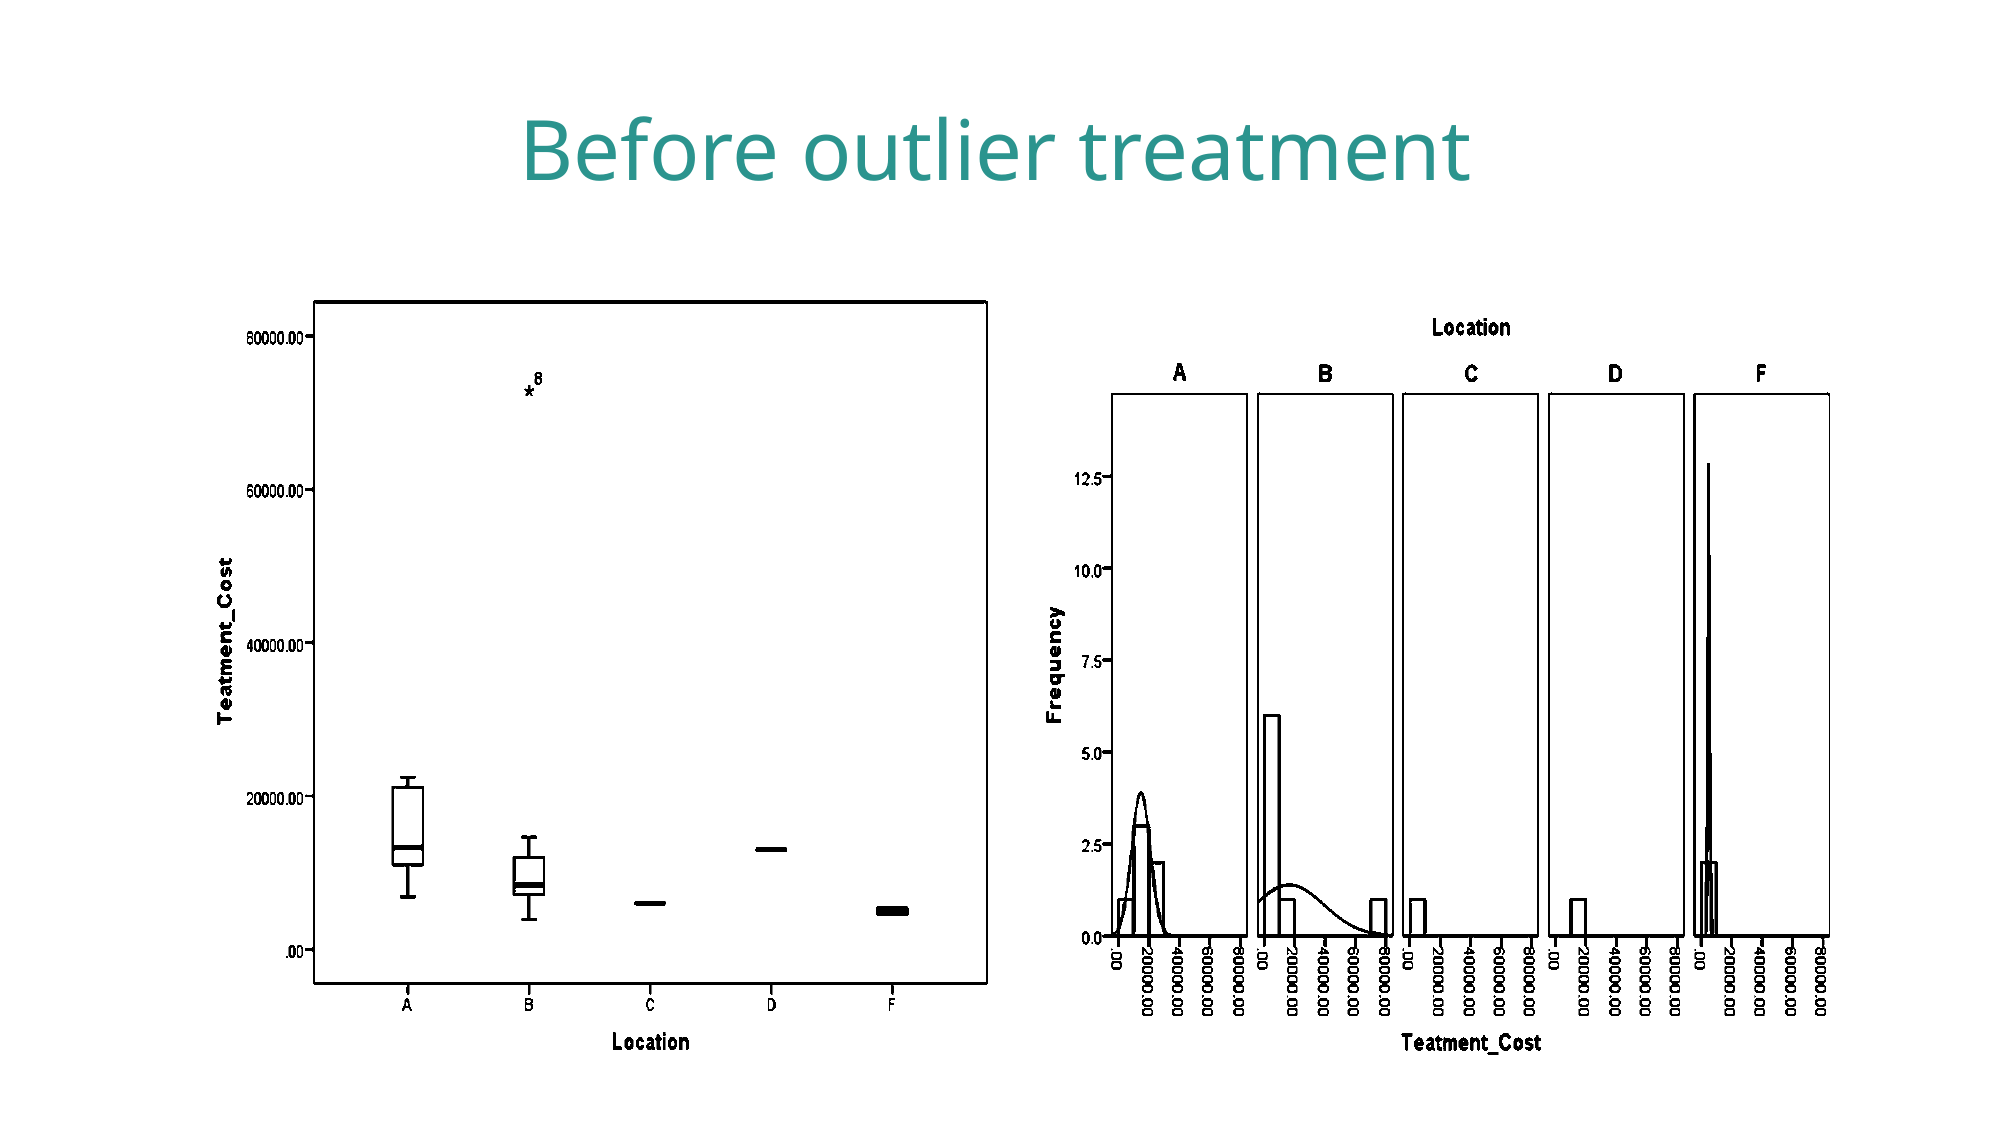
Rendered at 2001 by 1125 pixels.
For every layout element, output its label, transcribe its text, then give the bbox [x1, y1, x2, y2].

text_box Before outlier treatment [505, 90, 1488, 205]
picture [1021, 293, 1841, 1081]
picture [194, 291, 997, 1079]
